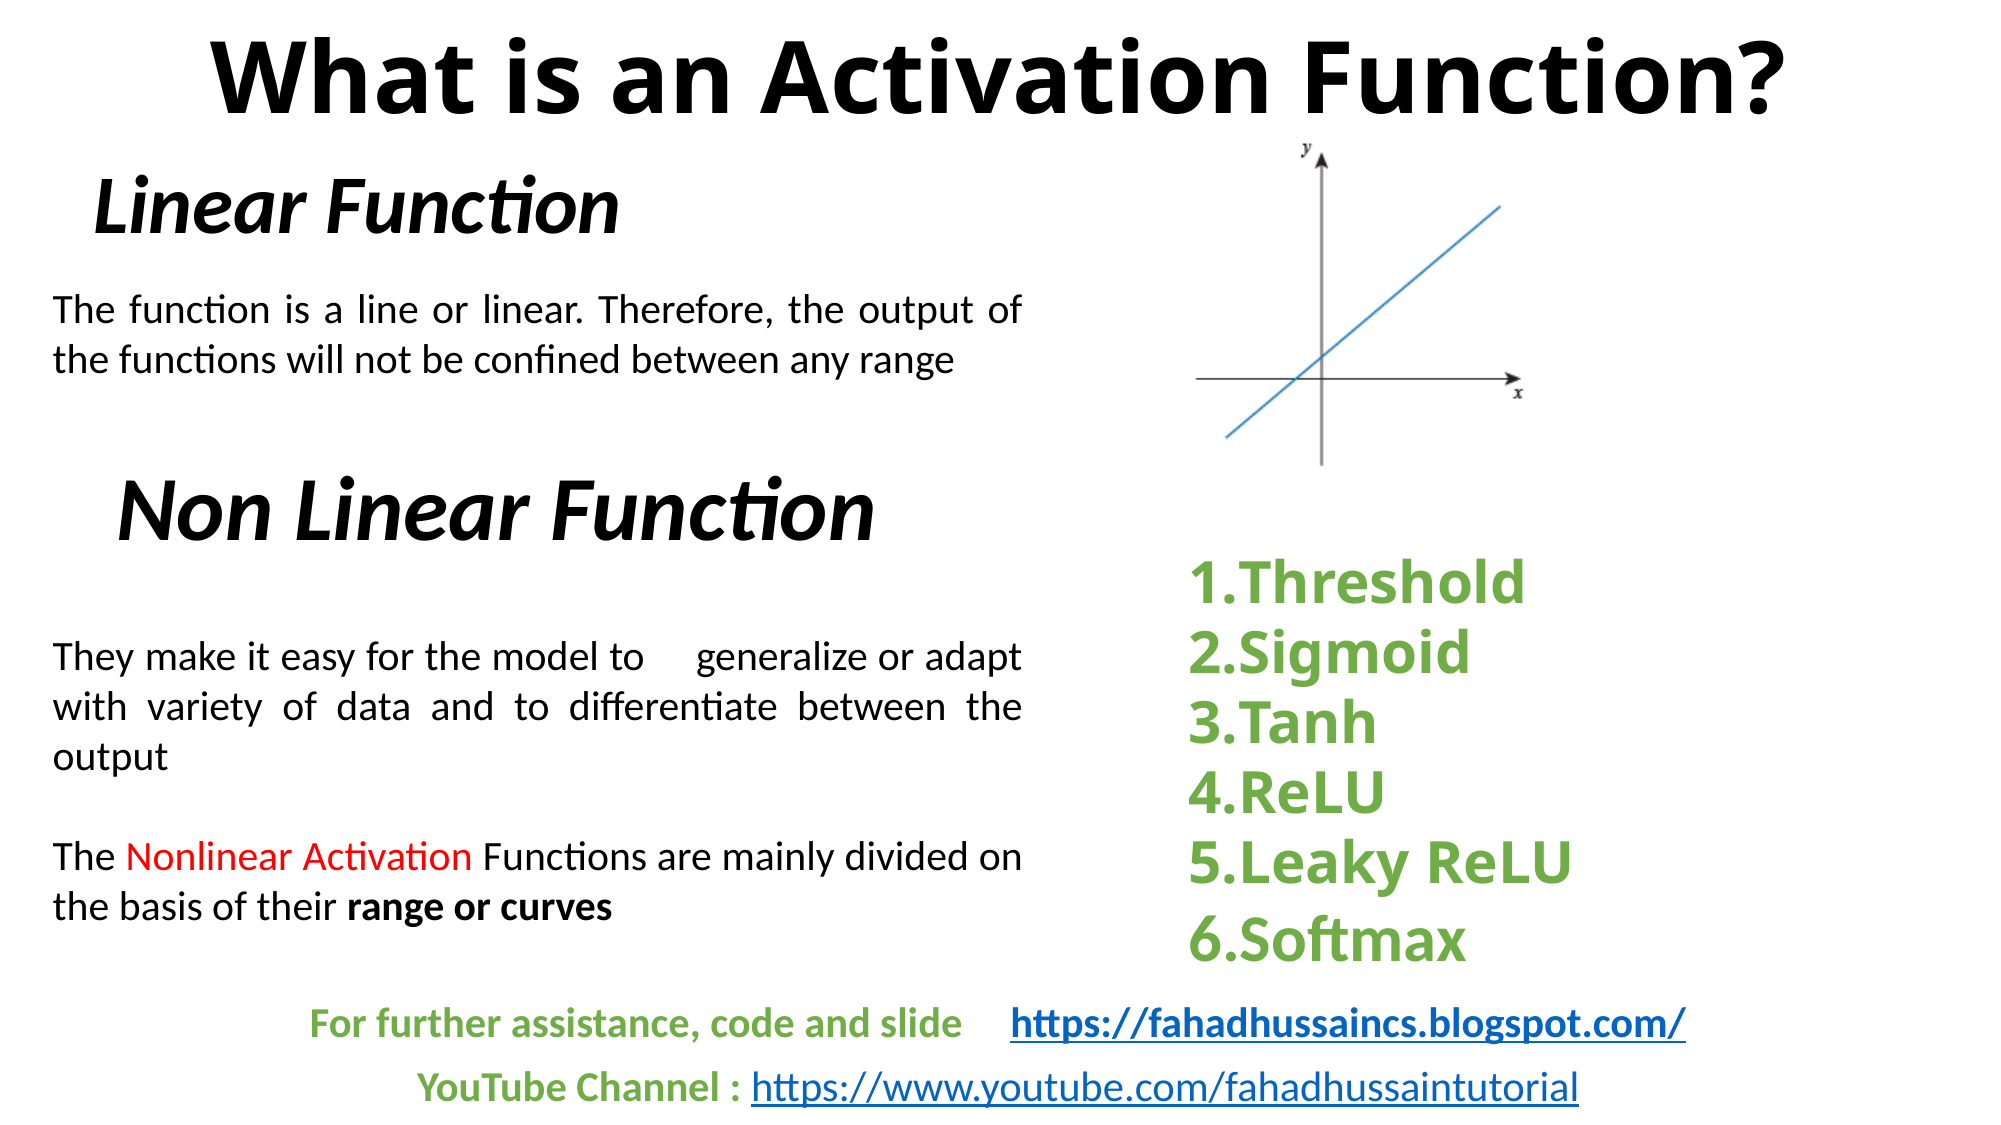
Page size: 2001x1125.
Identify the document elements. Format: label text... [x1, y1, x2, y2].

text_box The function is a line or linear. Therefore, the output of the functions will not be confined between any range [38, 274, 1038, 390]
subtitle For further assistance, code and slide https://fahadhussaincs.blogspot.com/ YouTube Channel : https://www.youtube.com/fahadhussaintutorial [18, 993, 1978, 1118]
title What is an Activation Function? [9, 18, 1991, 143]
text_box Linear Function [78, 143, 638, 258]
text_box They make it easy for the model to generalize or adapt with variety of data and to differentiate between the output The Nonlinear Activation Functions are mainly divided on the basis of their range or curves [38, 621, 1038, 937]
picture [1195, 136, 1524, 466]
text_box Non Linear Function [101, 441, 893, 567]
text_box Threshold Sigmoid Tanh ReLU Leaky ReLU Softmax [1173, 467, 1712, 983]
